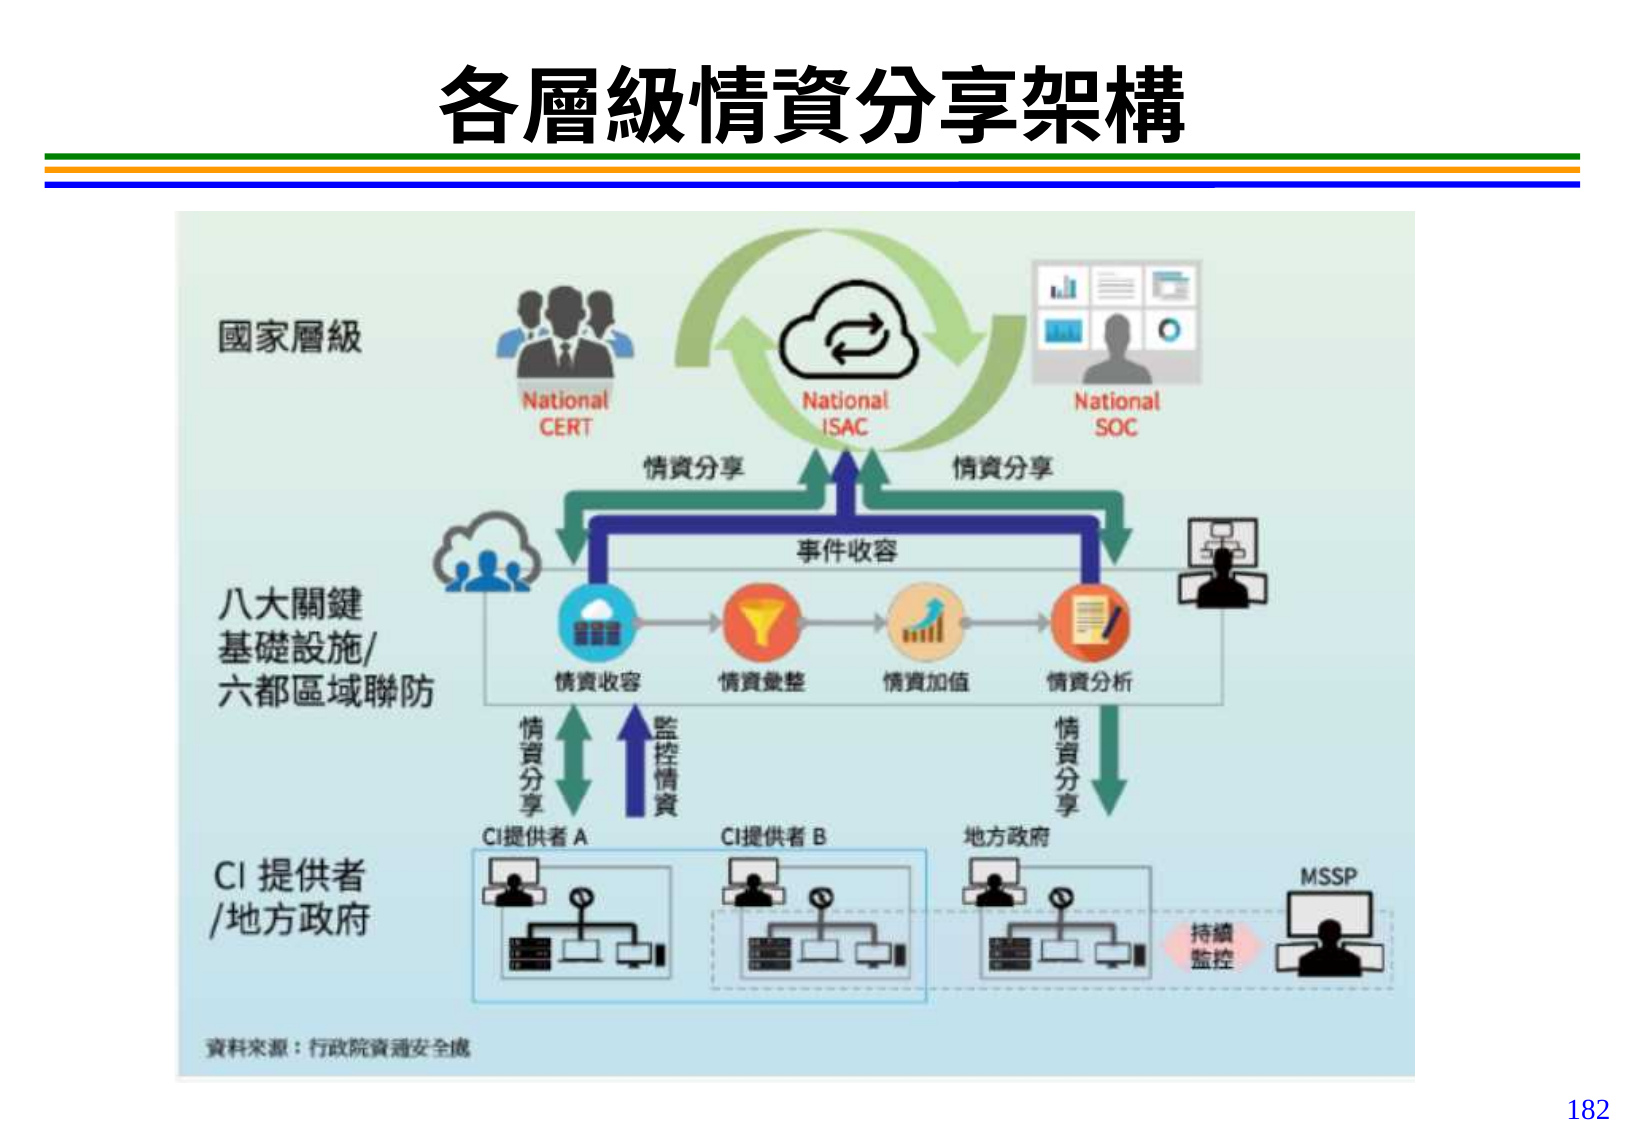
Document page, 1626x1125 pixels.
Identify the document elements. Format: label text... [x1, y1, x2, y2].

title 各層級情資分享架構 [81, 45, 1544, 161]
picture [174, 211, 1416, 1083]
slide_number 182 [1246, 1082, 1625, 1119]
